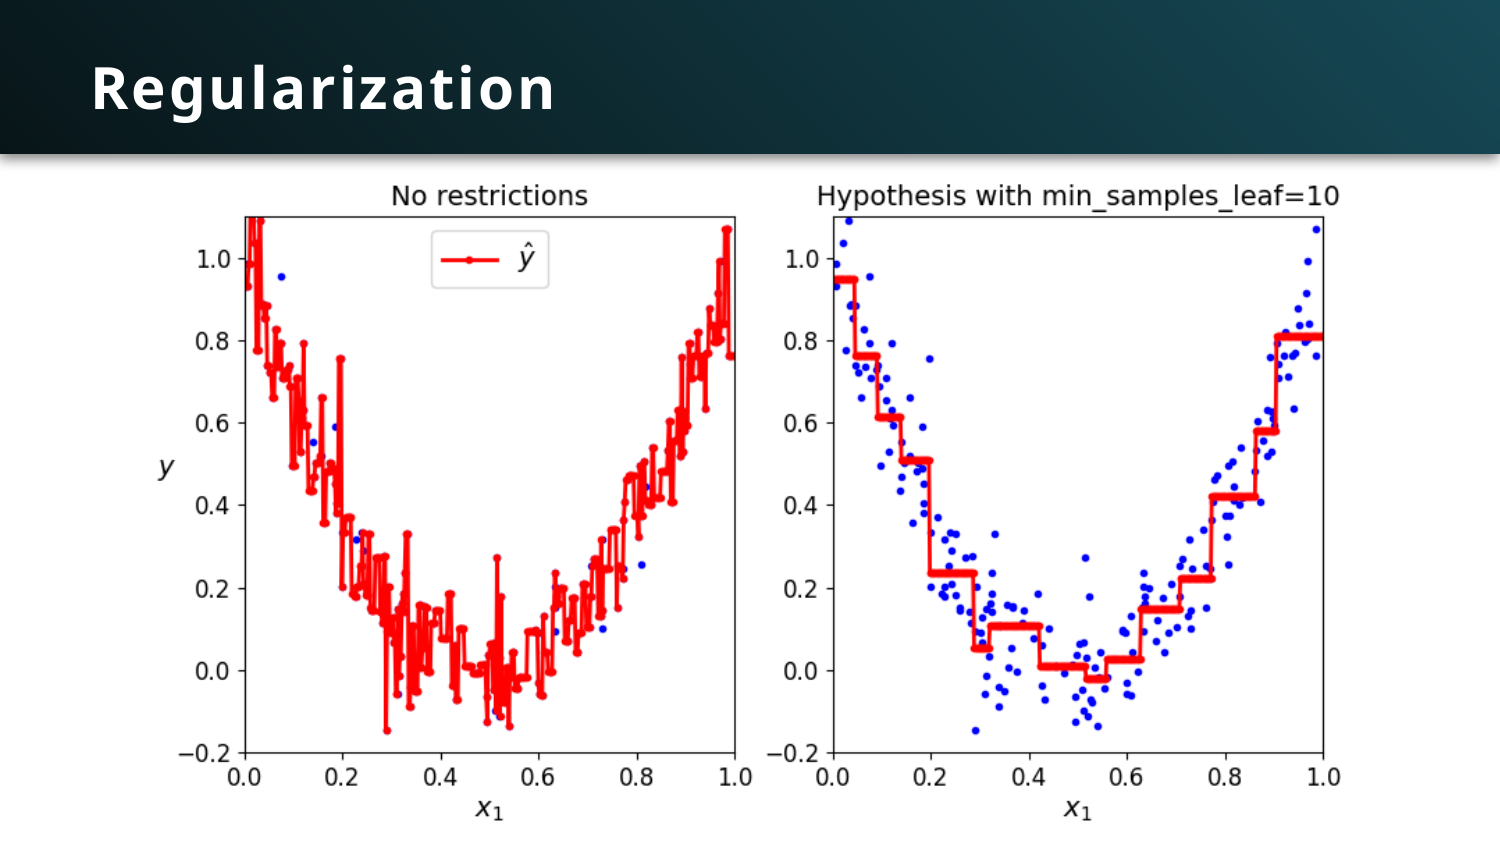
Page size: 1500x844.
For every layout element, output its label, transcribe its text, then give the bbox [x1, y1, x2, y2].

title Regularization [75, 10, 1425, 129]
picture [153, 174, 1347, 829]
